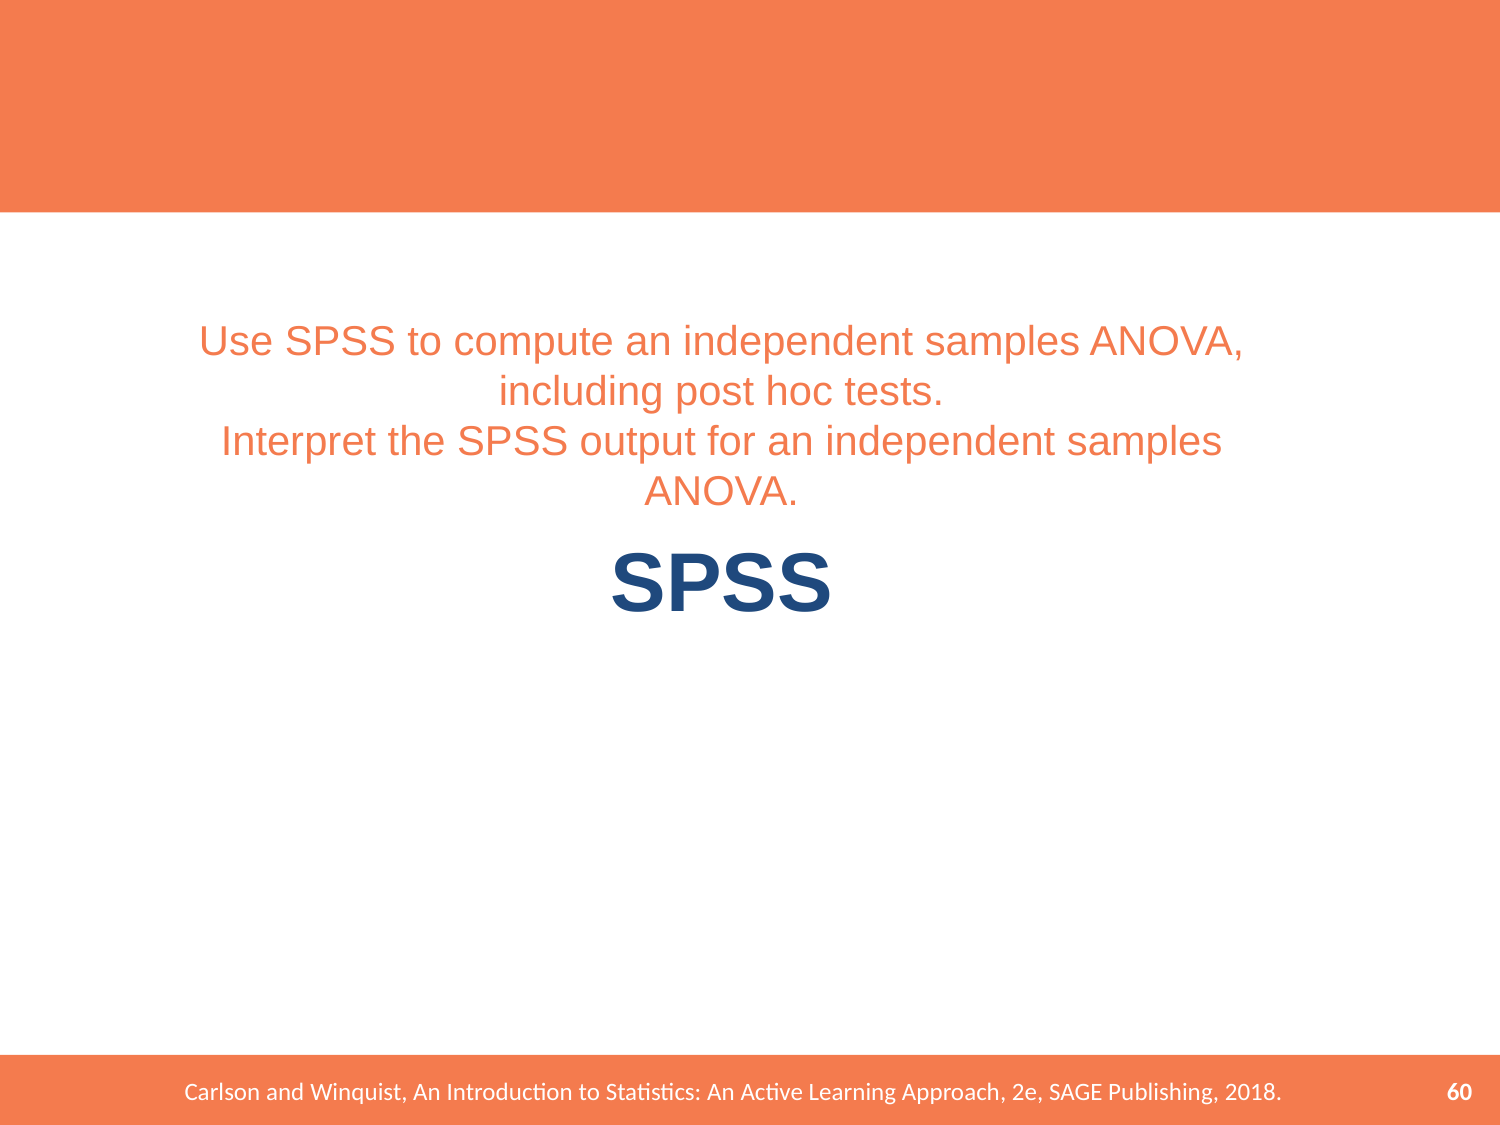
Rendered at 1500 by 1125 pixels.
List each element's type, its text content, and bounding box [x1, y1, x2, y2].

footer Carlson and Winquist, An Introduction to Statistics: An Active Learning Approach, 2e, SAGE Publishing, 2018. [150, 1060, 1325, 1121]
title SPSS [150, 522, 1294, 745]
list Use SPSS to compute an independent samples ANOVA, including post hoc tests. Interpret the SPSS output for an independent samples ANOVA. [150, 275, 1294, 522]
slide_number 60 [1387, 1060, 1488, 1120]
